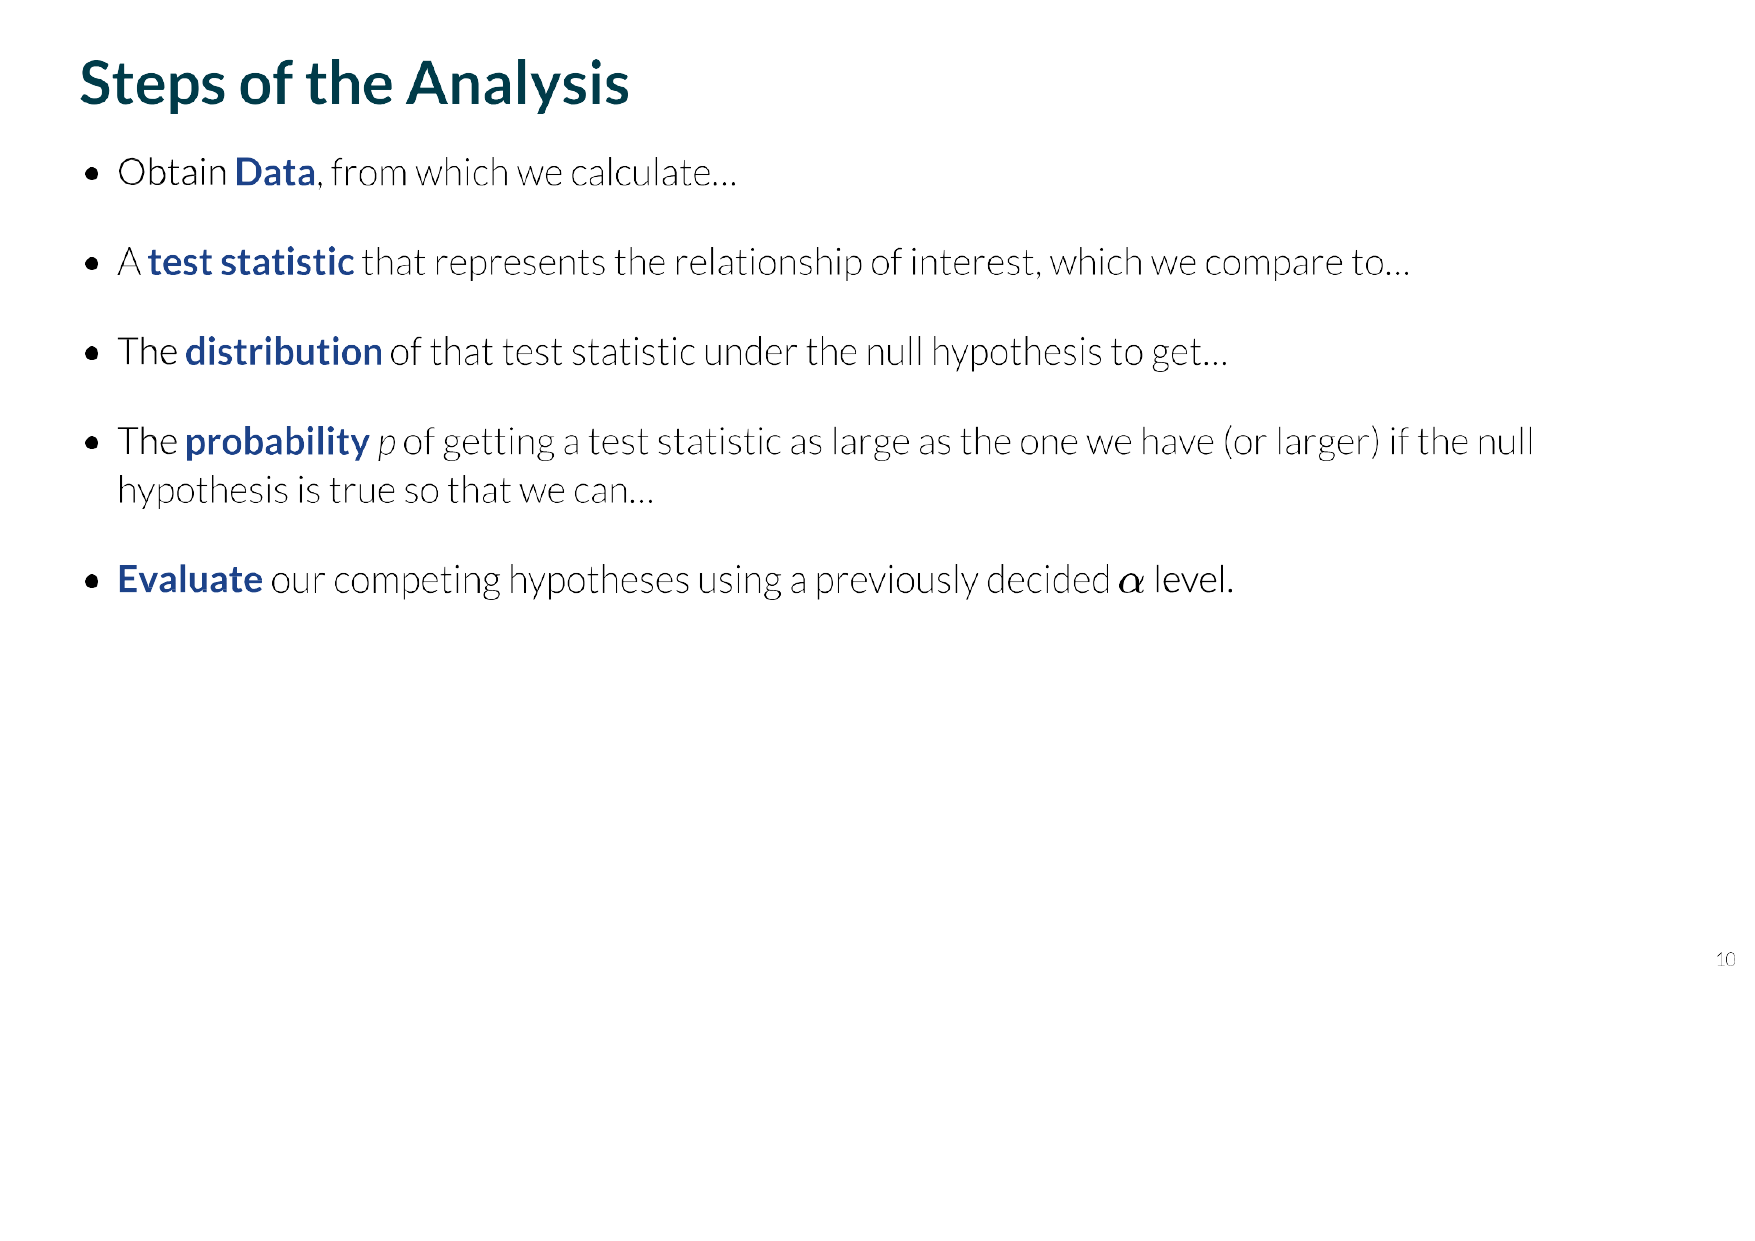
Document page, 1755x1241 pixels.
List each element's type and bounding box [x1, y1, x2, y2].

text_box [189, 572, 207, 593]
text_box [1200, 573, 1217, 593]
picture [271, 564, 1108, 600]
text_box [182, 165, 197, 185]
picture [84, 256, 98, 270]
text_box [210, 572, 227, 593]
picture [187, 425, 396, 461]
picture [391, 336, 1226, 372]
text_box [244, 572, 262, 593]
text_box [210, 165, 226, 185]
picture [1716, 952, 1735, 966]
picture [84, 574, 98, 588]
text_box [119, 565, 137, 593]
text_box [141, 336, 157, 365]
picture [84, 436, 98, 450]
text_box [1181, 573, 1199, 593]
text_box [119, 157, 145, 185]
picture [116, 247, 141, 275]
picture [614, 79, 628, 89]
picture [237, 157, 735, 190]
picture [148, 246, 355, 275]
picture [362, 246, 1408, 282]
text_box [159, 572, 176, 593]
text_box [160, 345, 177, 365]
text_box [117, 427, 139, 454]
picture [178, 79, 191, 98]
text_box [138, 572, 158, 593]
picture [80, 59, 101, 98]
picture [80, 59, 628, 115]
text_box [180, 564, 186, 593]
text_box [160, 434, 177, 455]
text_box [1163, 573, 1180, 593]
text_box [141, 426, 157, 454]
picture [84, 346, 98, 360]
text_box [149, 157, 166, 185]
picture [84, 167, 98, 181]
picture [186, 336, 381, 365]
picture [404, 425, 1531, 461]
text_box [117, 337, 139, 365]
text_box [168, 159, 180, 185]
text_box [229, 567, 243, 593]
picture [119, 474, 652, 510]
picture [1119, 572, 1144, 593]
